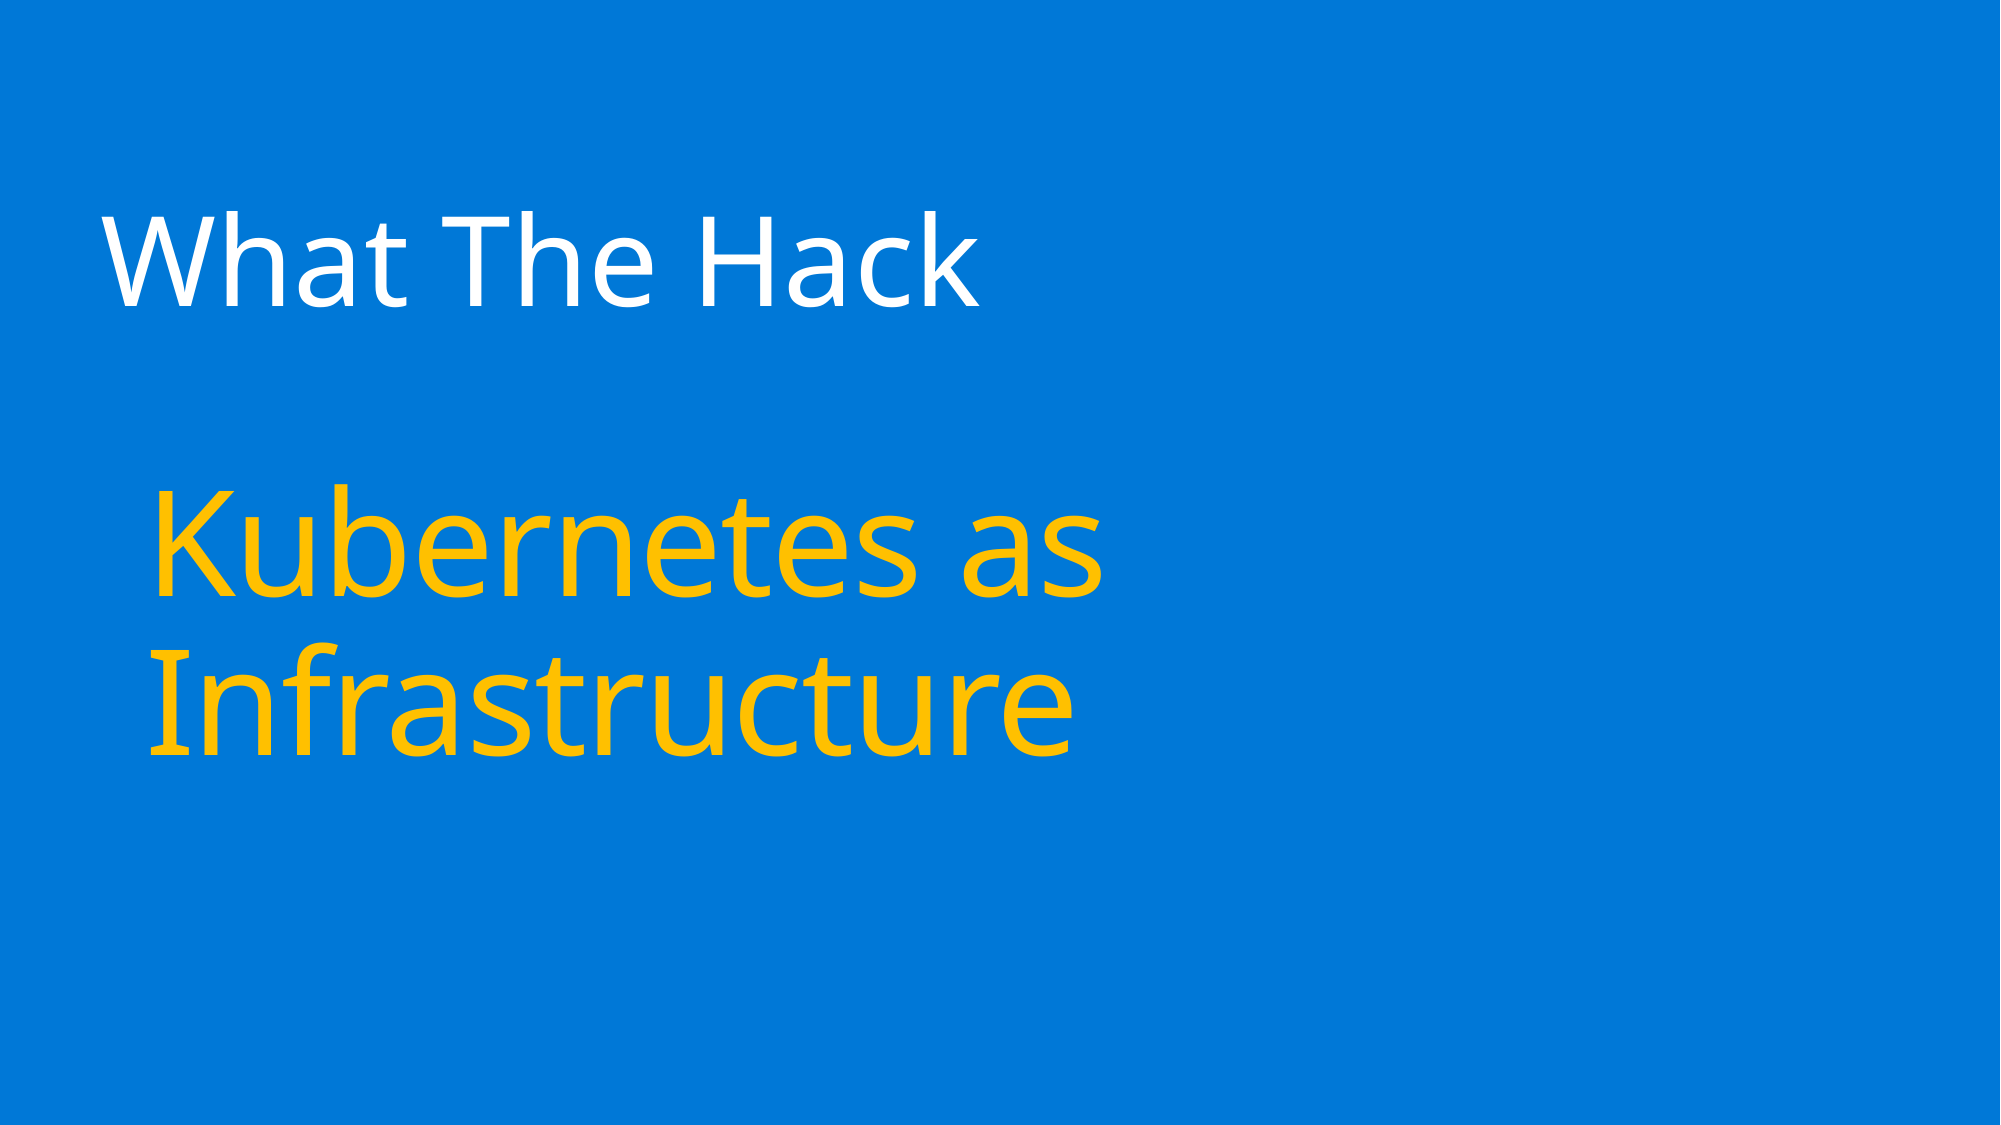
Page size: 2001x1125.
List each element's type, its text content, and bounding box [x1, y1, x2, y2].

title Kubernetes as Infrastructure [121, 454, 1851, 806]
text_box What The Hack [85, 157, 1169, 375]
